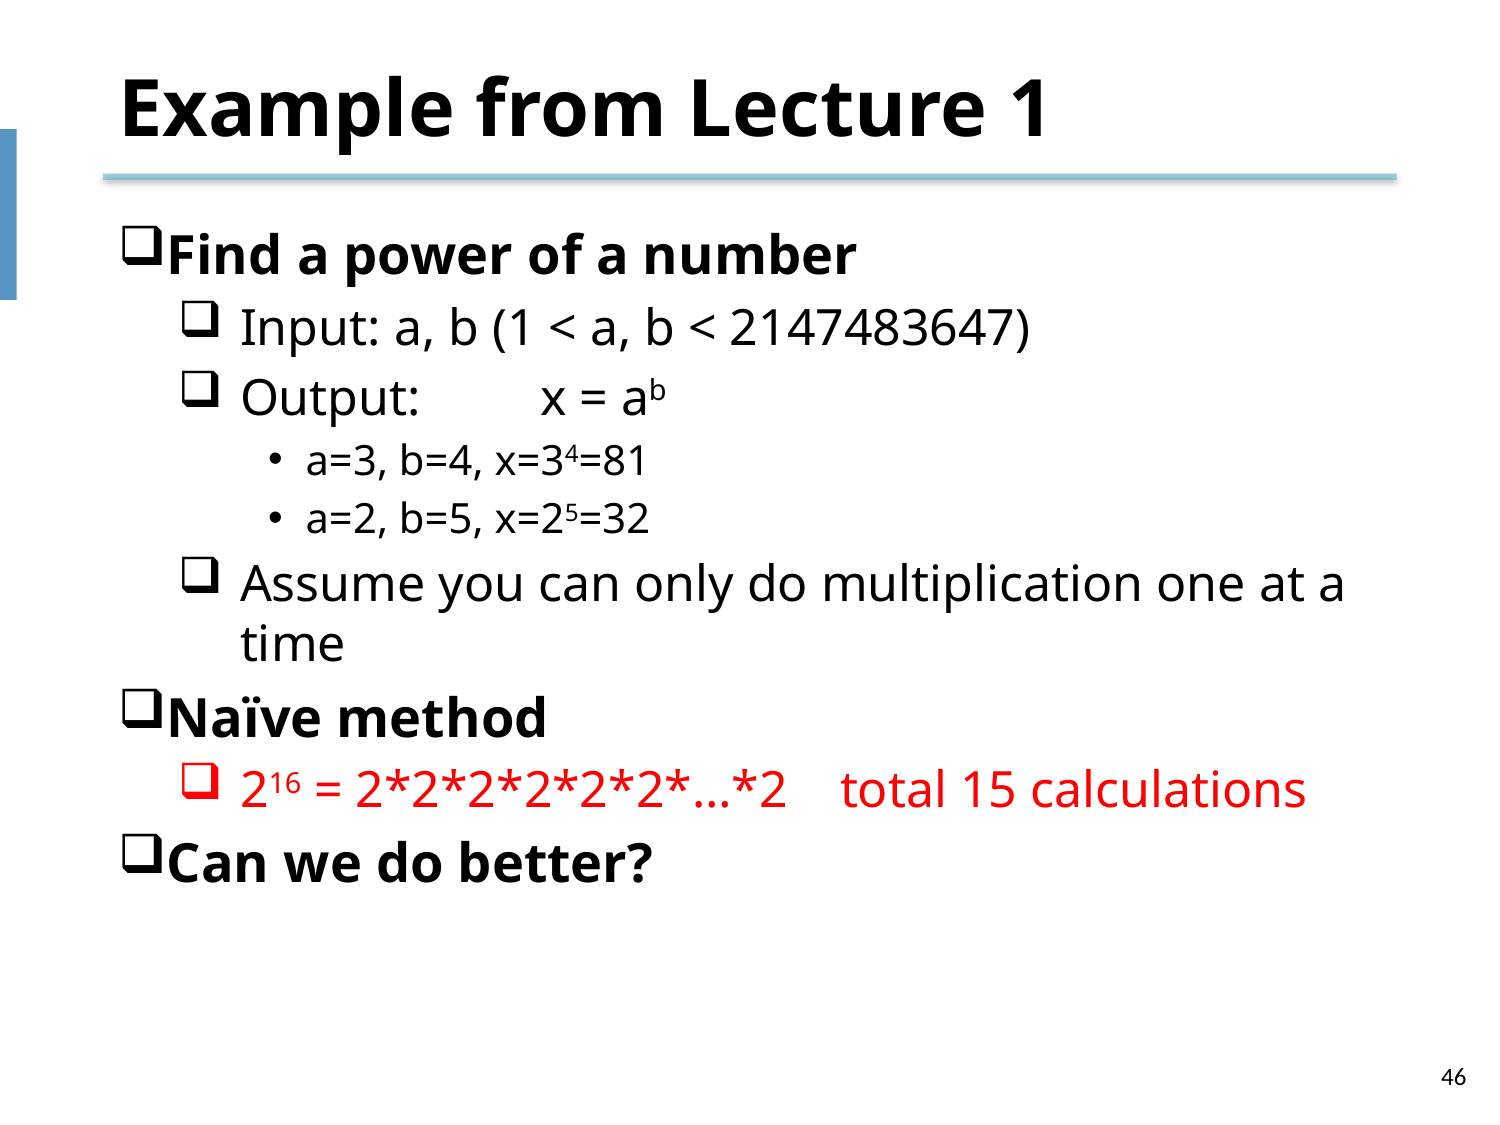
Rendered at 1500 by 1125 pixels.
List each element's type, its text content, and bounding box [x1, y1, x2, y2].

list Find a power of a number Input: a, b (1 < a, b < 2147483647) Output: x = ab a=3, b=4, x=34=81 a=2, b=5, x=25=32 Assume you can only do multiplication one at a time Naïve method 216 = 2*2*2*2*2*2*…*2 total 15 calculations Can we do better? [103, 212, 1397, 1077]
slide_number 46 [1131, 1045, 1482, 1106]
title Example from Lecture 1 [103, 25, 1397, 185]
